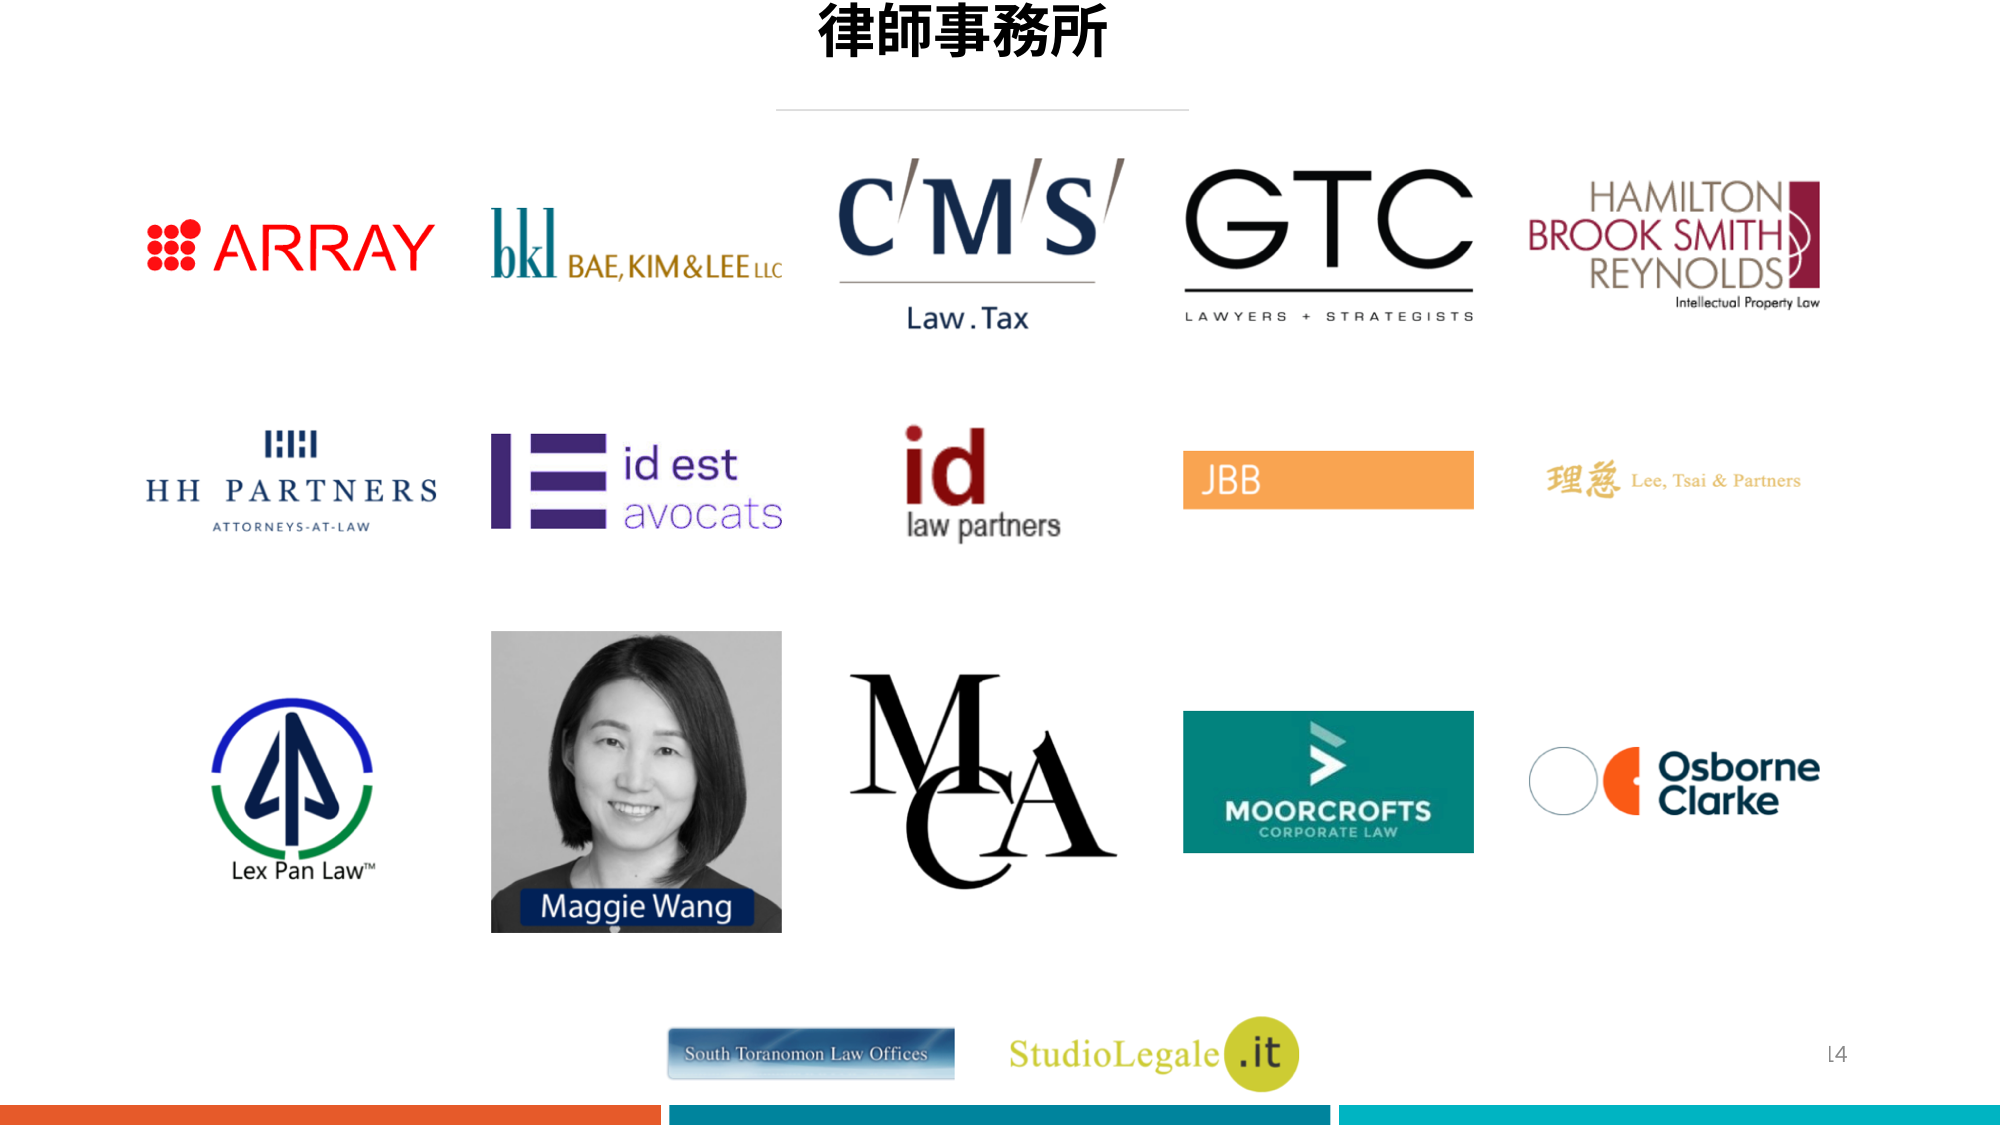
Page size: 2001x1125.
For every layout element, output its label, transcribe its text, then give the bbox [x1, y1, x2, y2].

slide_number 14 [1832, 1022, 1863, 1083]
picture [137, 0, 1829, 1100]
